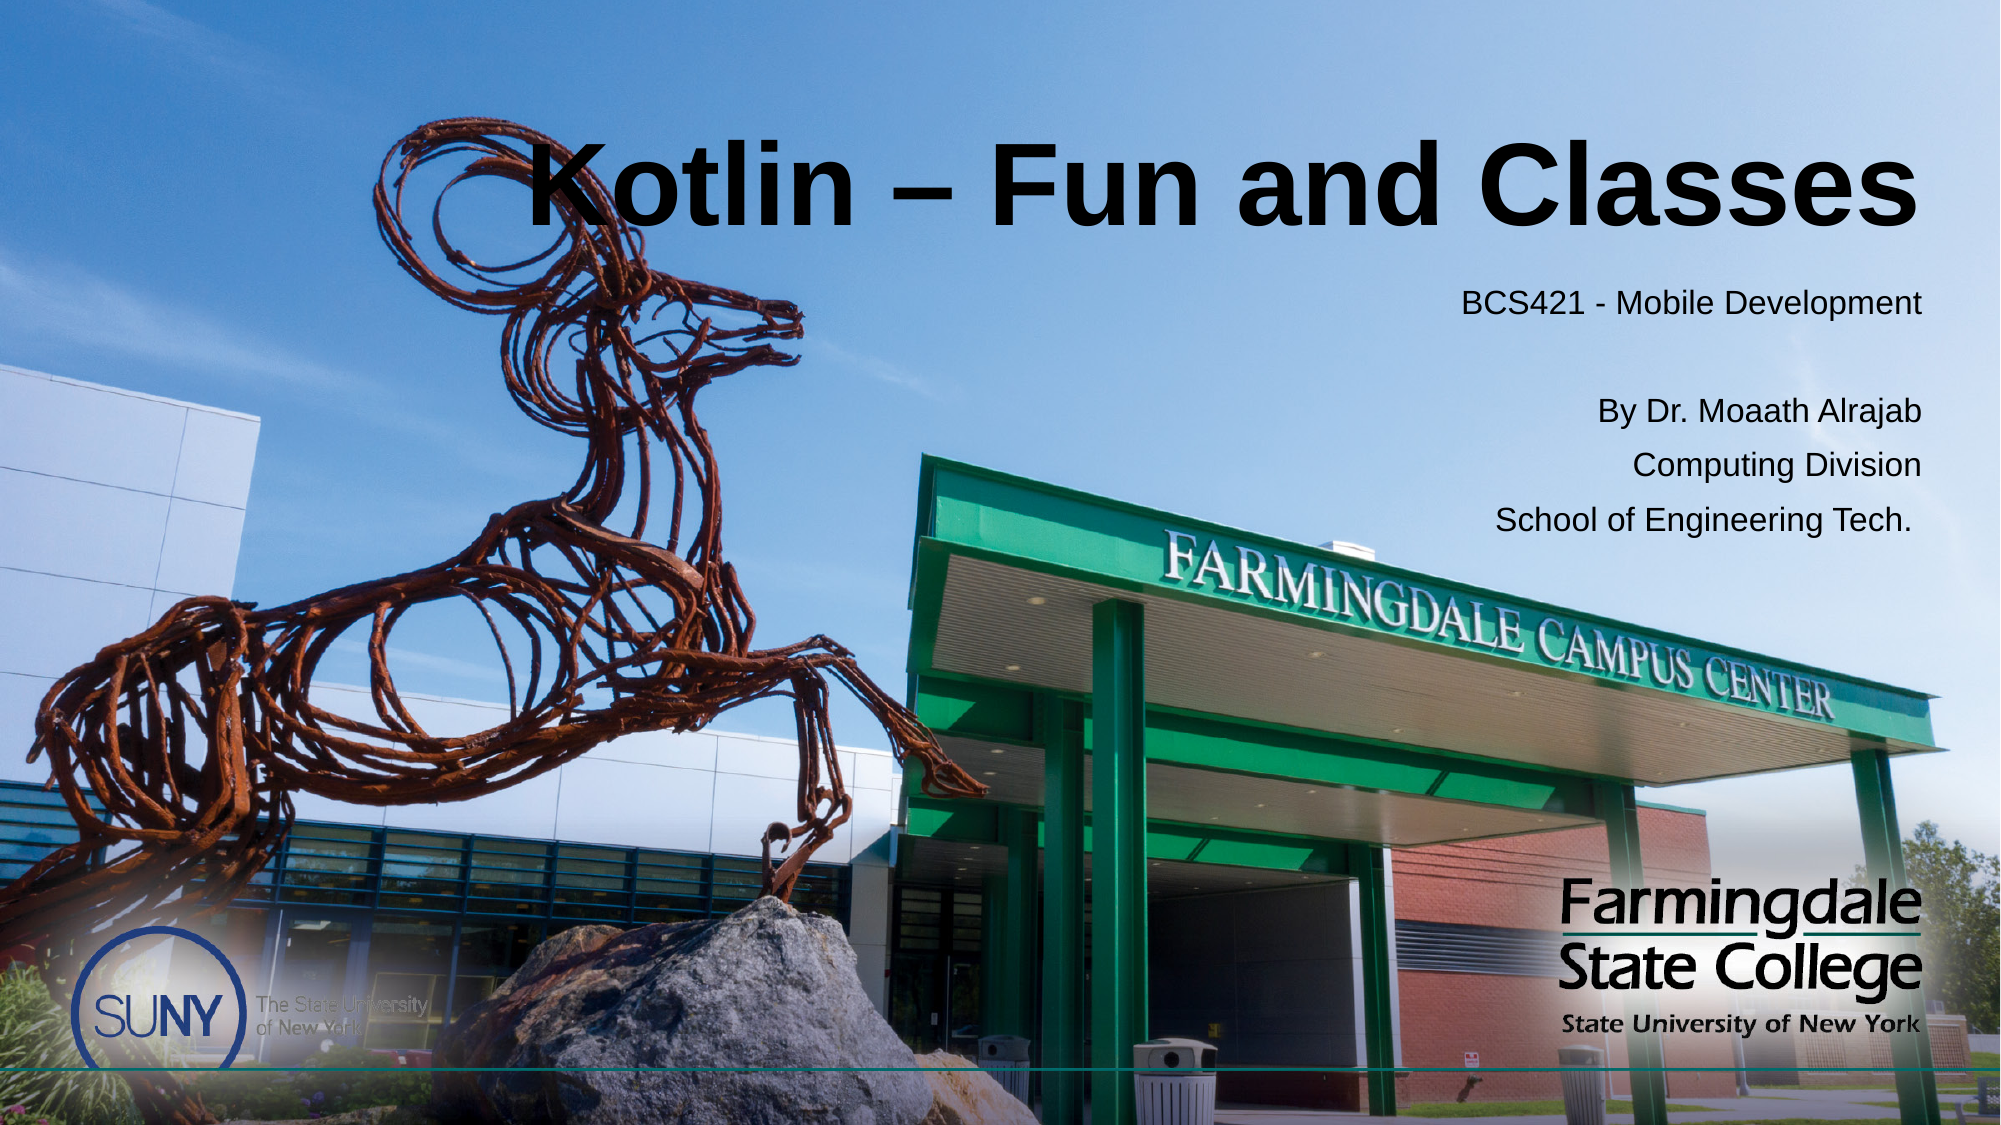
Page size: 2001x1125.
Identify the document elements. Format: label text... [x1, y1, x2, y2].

title Kotlin – Fun and Classes [437, 86, 1938, 259]
subtitle BCS421 - Mobile Development By Dr. Moaath Alrajab Computing Division School of Engineering Tech. [437, 273, 1938, 546]
picture [0, 0, 2001, 1125]
